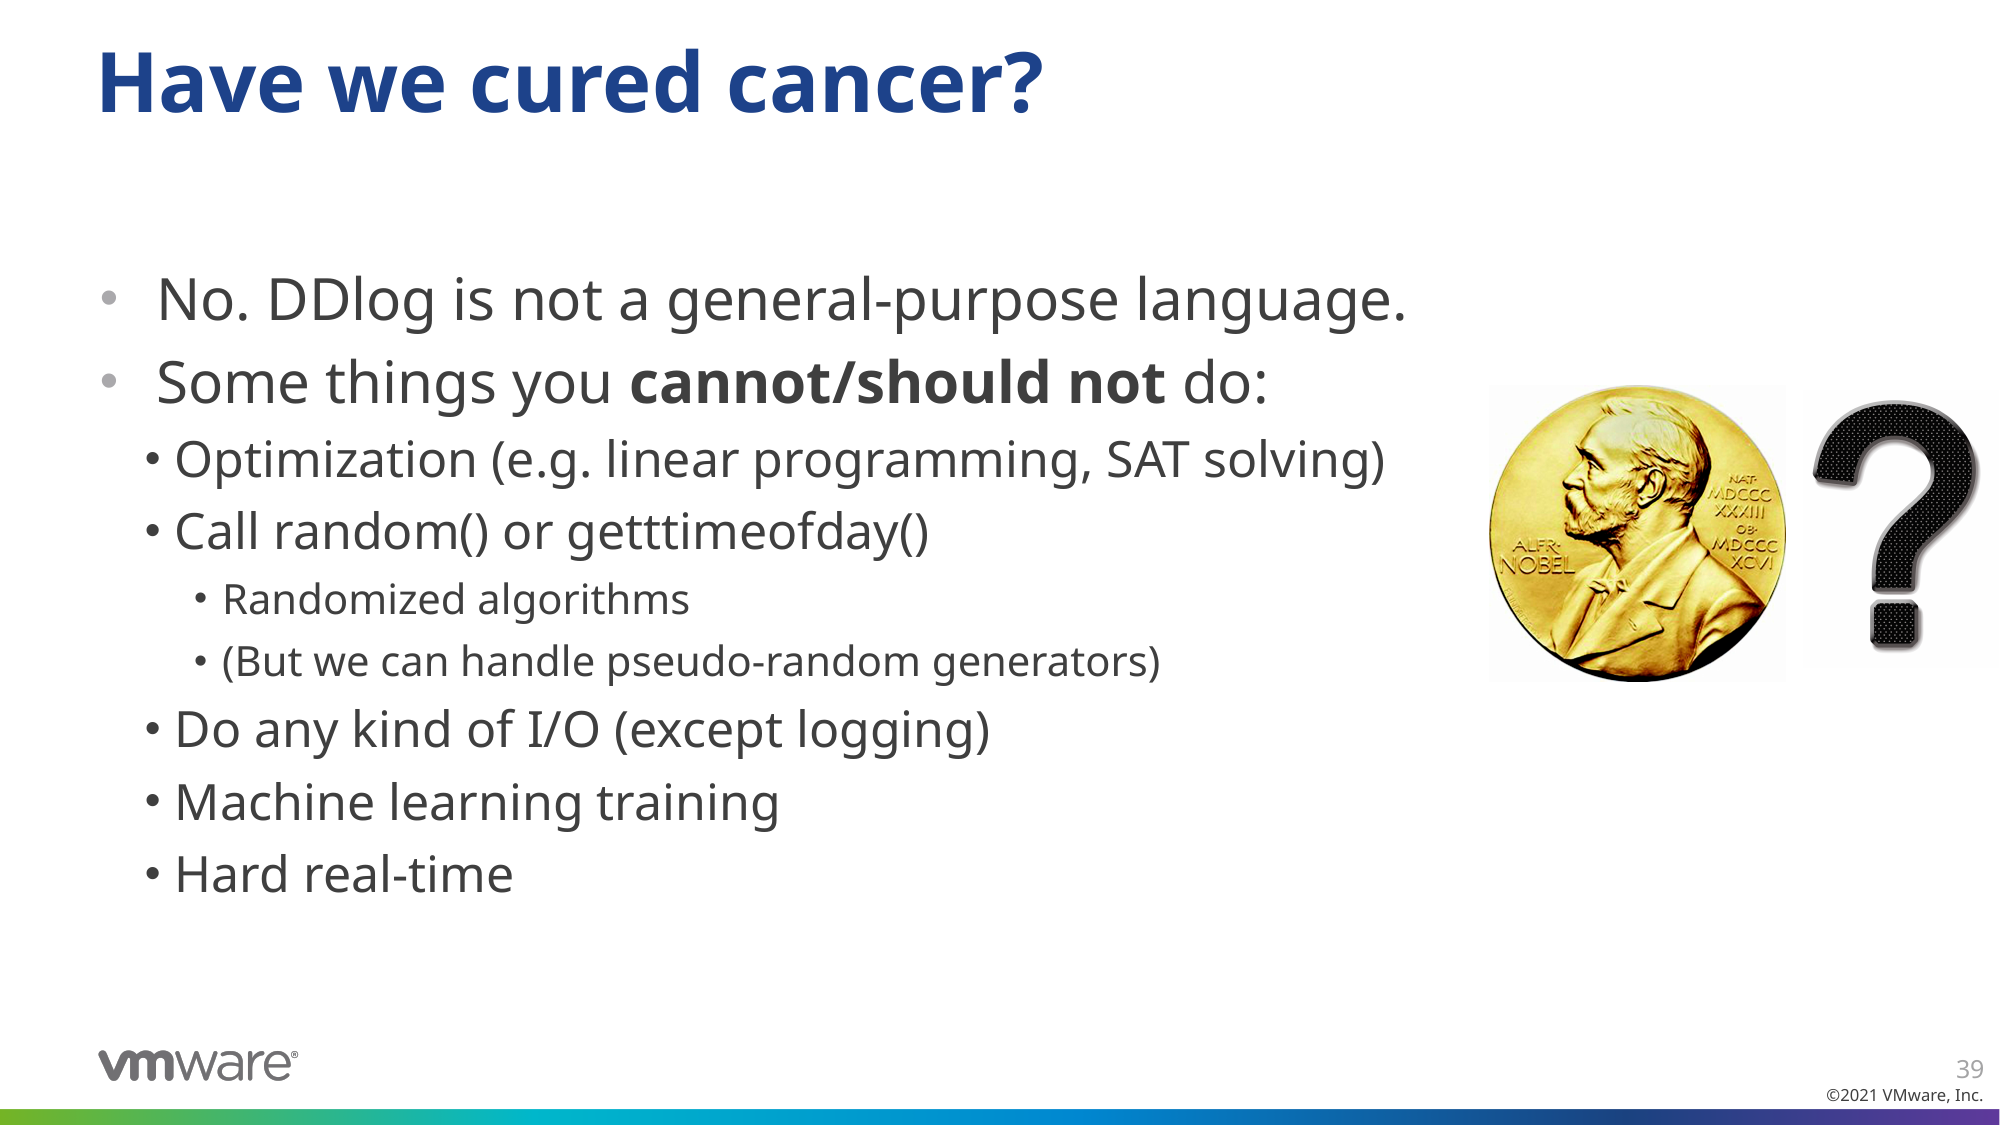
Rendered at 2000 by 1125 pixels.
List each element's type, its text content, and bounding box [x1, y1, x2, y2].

slide_number 39 [1917, 1040, 2000, 1101]
title Have we cured cancer? [95, 67, 1900, 131]
picture [1075, 1109, 2000, 1125]
picture [1488, 385, 1786, 683]
picture [1803, 389, 2000, 668]
list No. DDlog is not a general-purpose language. Some things you cannot/should not do: Optimization (e.g. linear programming, SAT solving) Call random() or getttimeofday() Randomized algorithms (But we can handle pseudo-random generators) Do any kind of I/O (except logging) Machine learning training Hard real-time [99, 262, 1900, 1014]
picture [0, 1020, 720, 1125]
